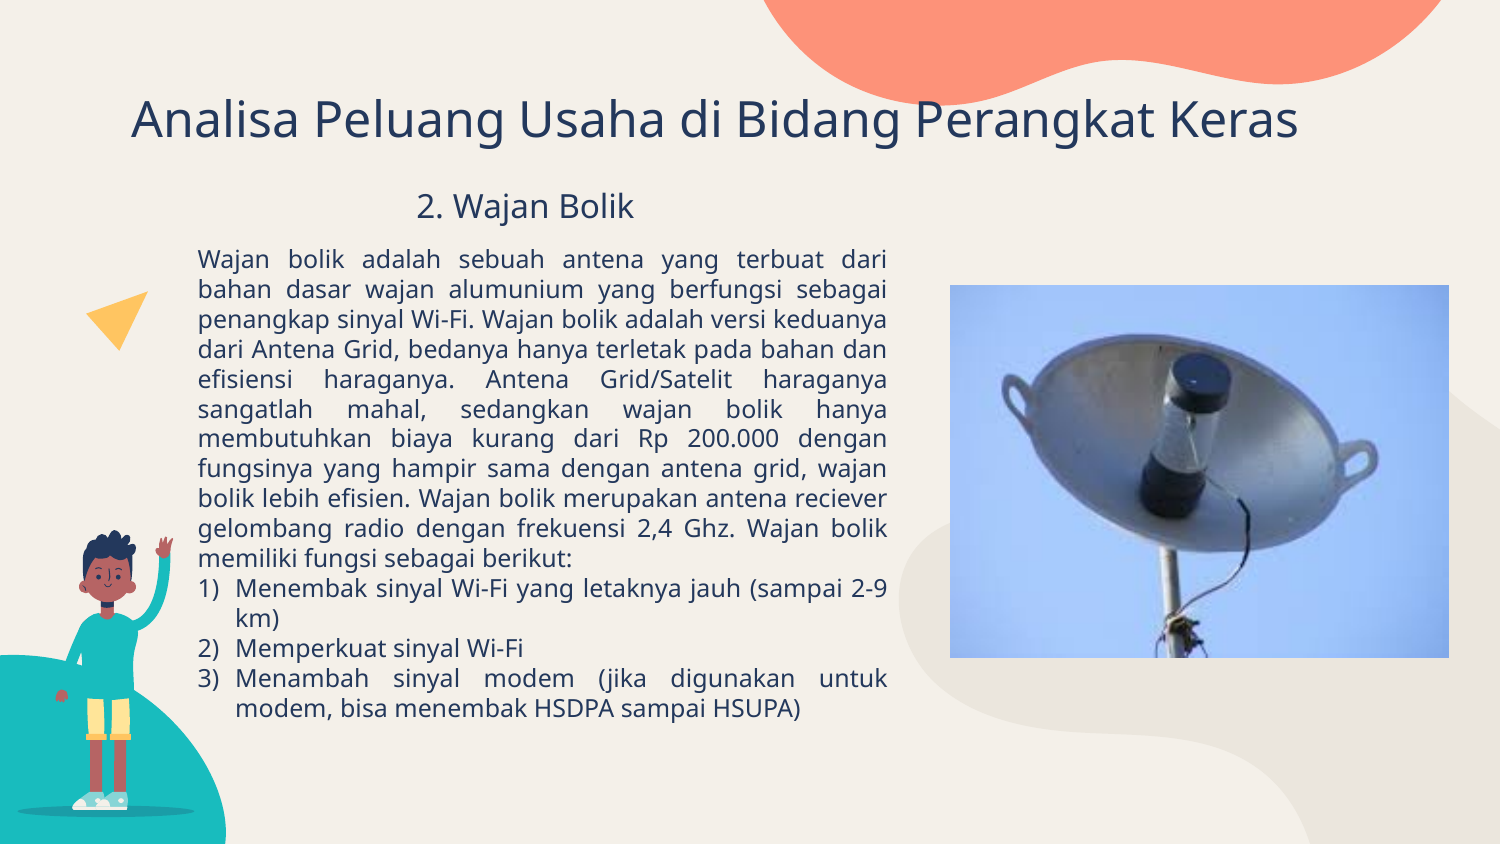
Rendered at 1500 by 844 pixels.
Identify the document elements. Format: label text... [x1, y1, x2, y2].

picture [950, 285, 1449, 659]
text_box Wajan bolik adalah sebuah antena yang terbuat dari bahan dasar wajan alumunium yang berfungsi sebagai penangkap sinyal Wi-Fi. Wajan bolik adalah versi keduanya dari Antena Grid, bedanya hanya terletak pada bahan dan efisiensi haraganya. Antena Grid/Satelit haraganya sangatlah mahal, sedangkan wajan bolik hanya membutuhkan biaya kurang dari Rp 200.000 dengan fungsinya yang hampir sama dengan antena grid, wajan bolik lebih efisien. Wajan bolik merupakan antena reciever gelombang radio dengan frekuensi 2,4 Ghz. Wajan bolik memiliki fungsi sebagai berikut: Menembak sinyal Wi-Fi yang letaknya jauh (sampai 2-9 km) Memperkuat sinyal Wi-Fi Menambah sinyal modem (jika digunakan untuk modem, bisa menembak HSDPA sampai HSUPA) [182, 253, 904, 713]
title Analisa Peluang Usaha di Bidang Perangkat Keras [117, 72, 1412, 167]
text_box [17, 529, 195, 818]
list 2. Wajan Bolik [183, 173, 868, 236]
